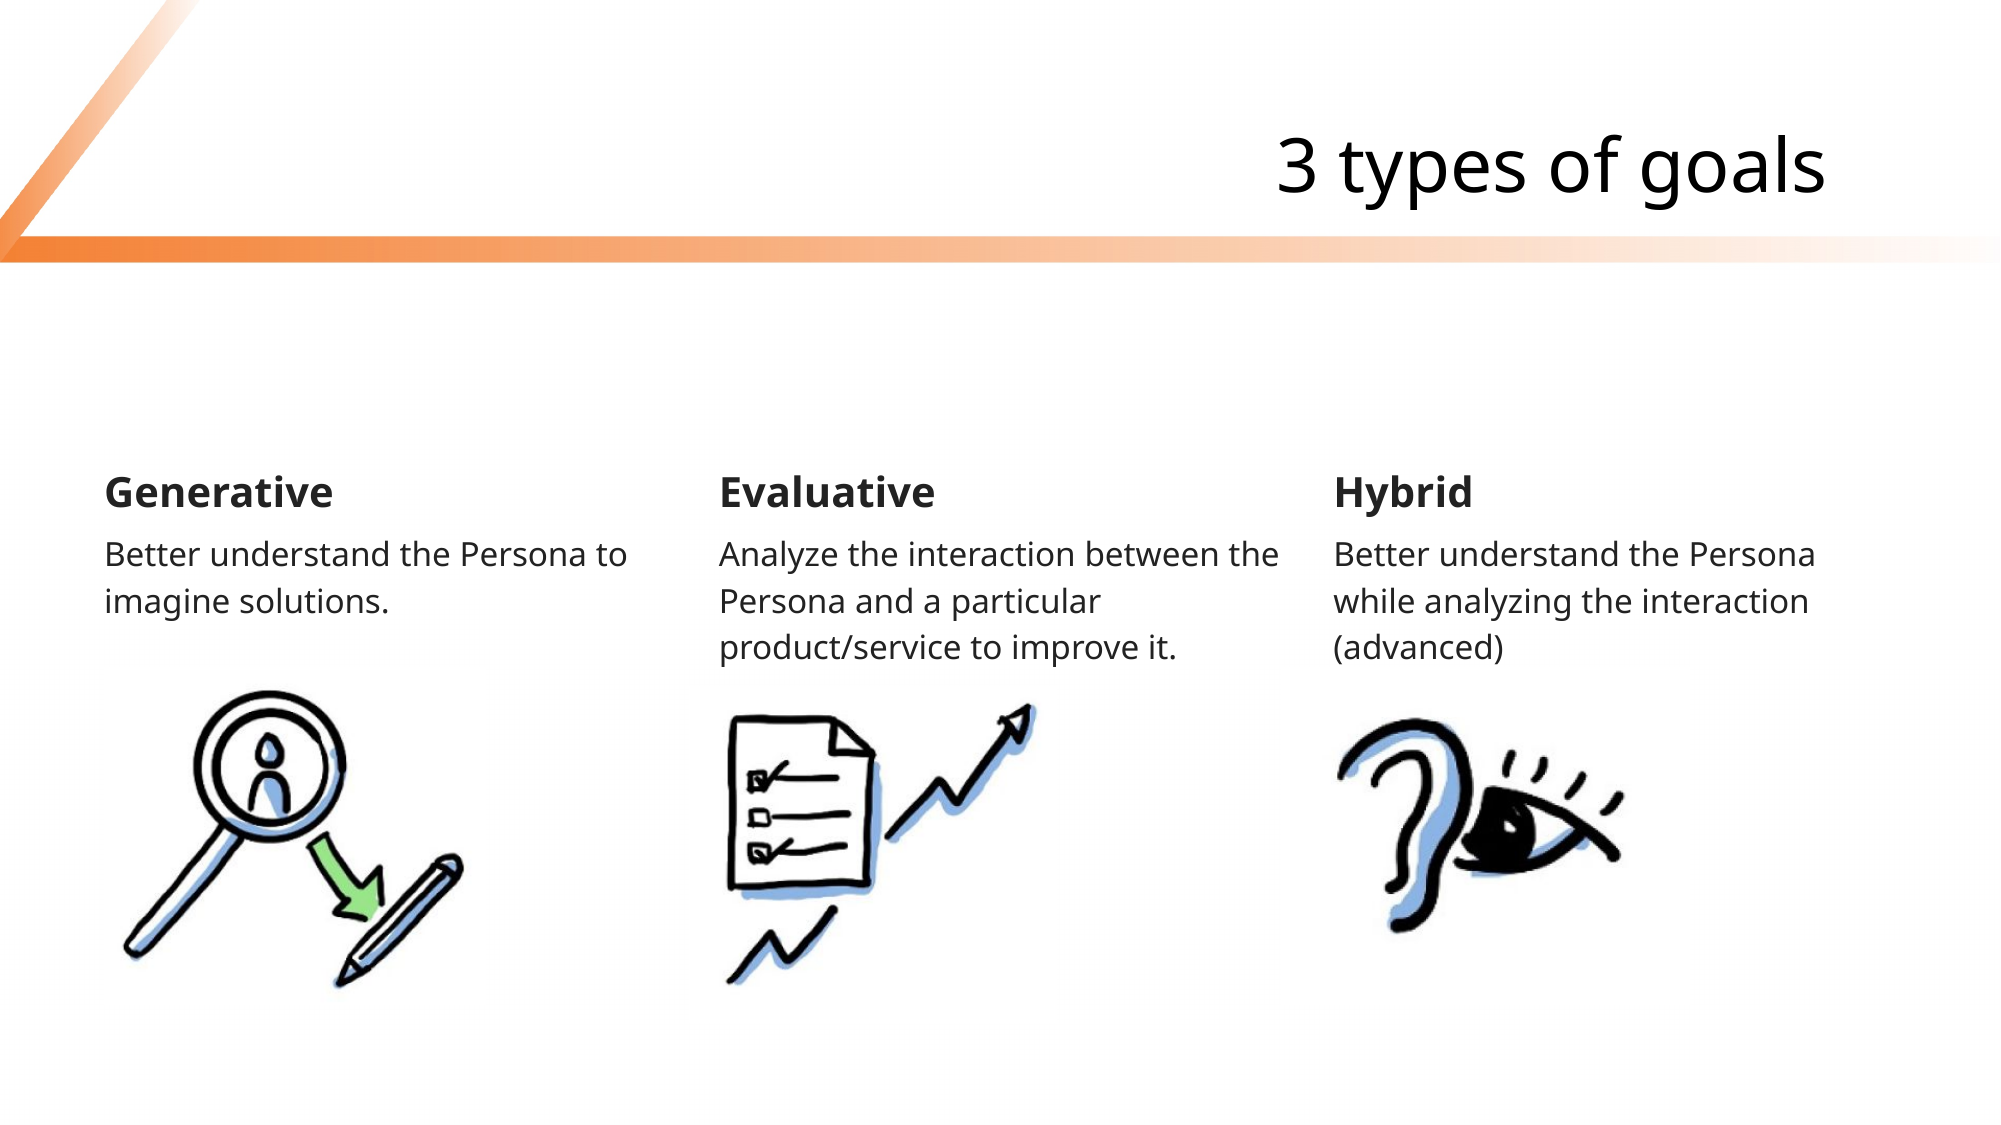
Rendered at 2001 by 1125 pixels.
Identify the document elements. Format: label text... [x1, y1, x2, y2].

text_box Generative [104, 457, 670, 517]
text_box Hybrid [1333, 457, 1899, 517]
picture [0, 0, 2000, 1125]
text_box Analyze the interaction between the Persona and a particular product/service to improve it. [718, 526, 1284, 668]
text_box Better understand the Persona while analyzing the interaction (advanced) [1333, 526, 1898, 621]
title 3 types of goals [137, 59, 1863, 278]
text_box Evaluative [718, 457, 1285, 517]
text_box Better understand the Persona to imagine solutions. [104, 526, 669, 621]
